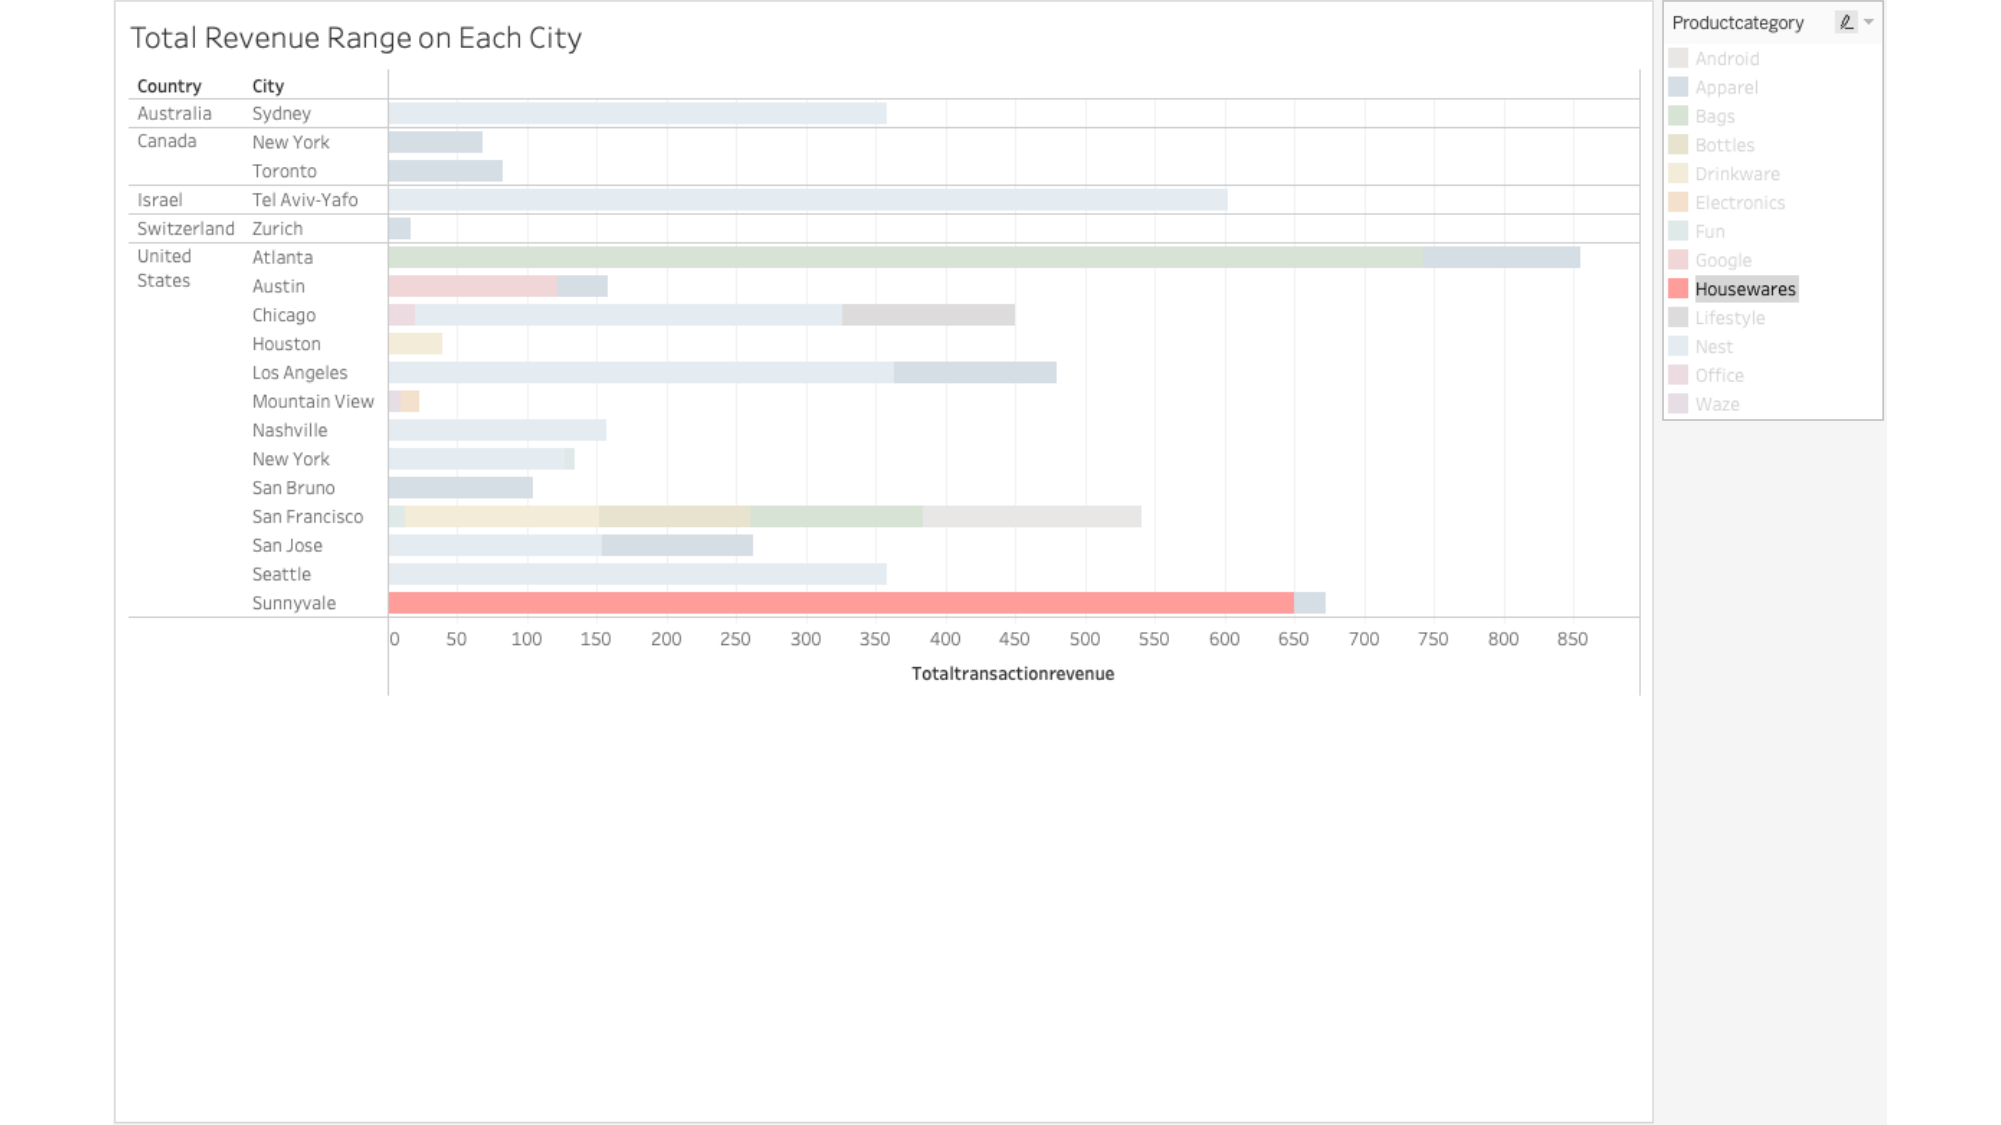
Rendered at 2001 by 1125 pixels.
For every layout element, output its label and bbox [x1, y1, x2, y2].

picture [113, 0, 1887, 1125]
